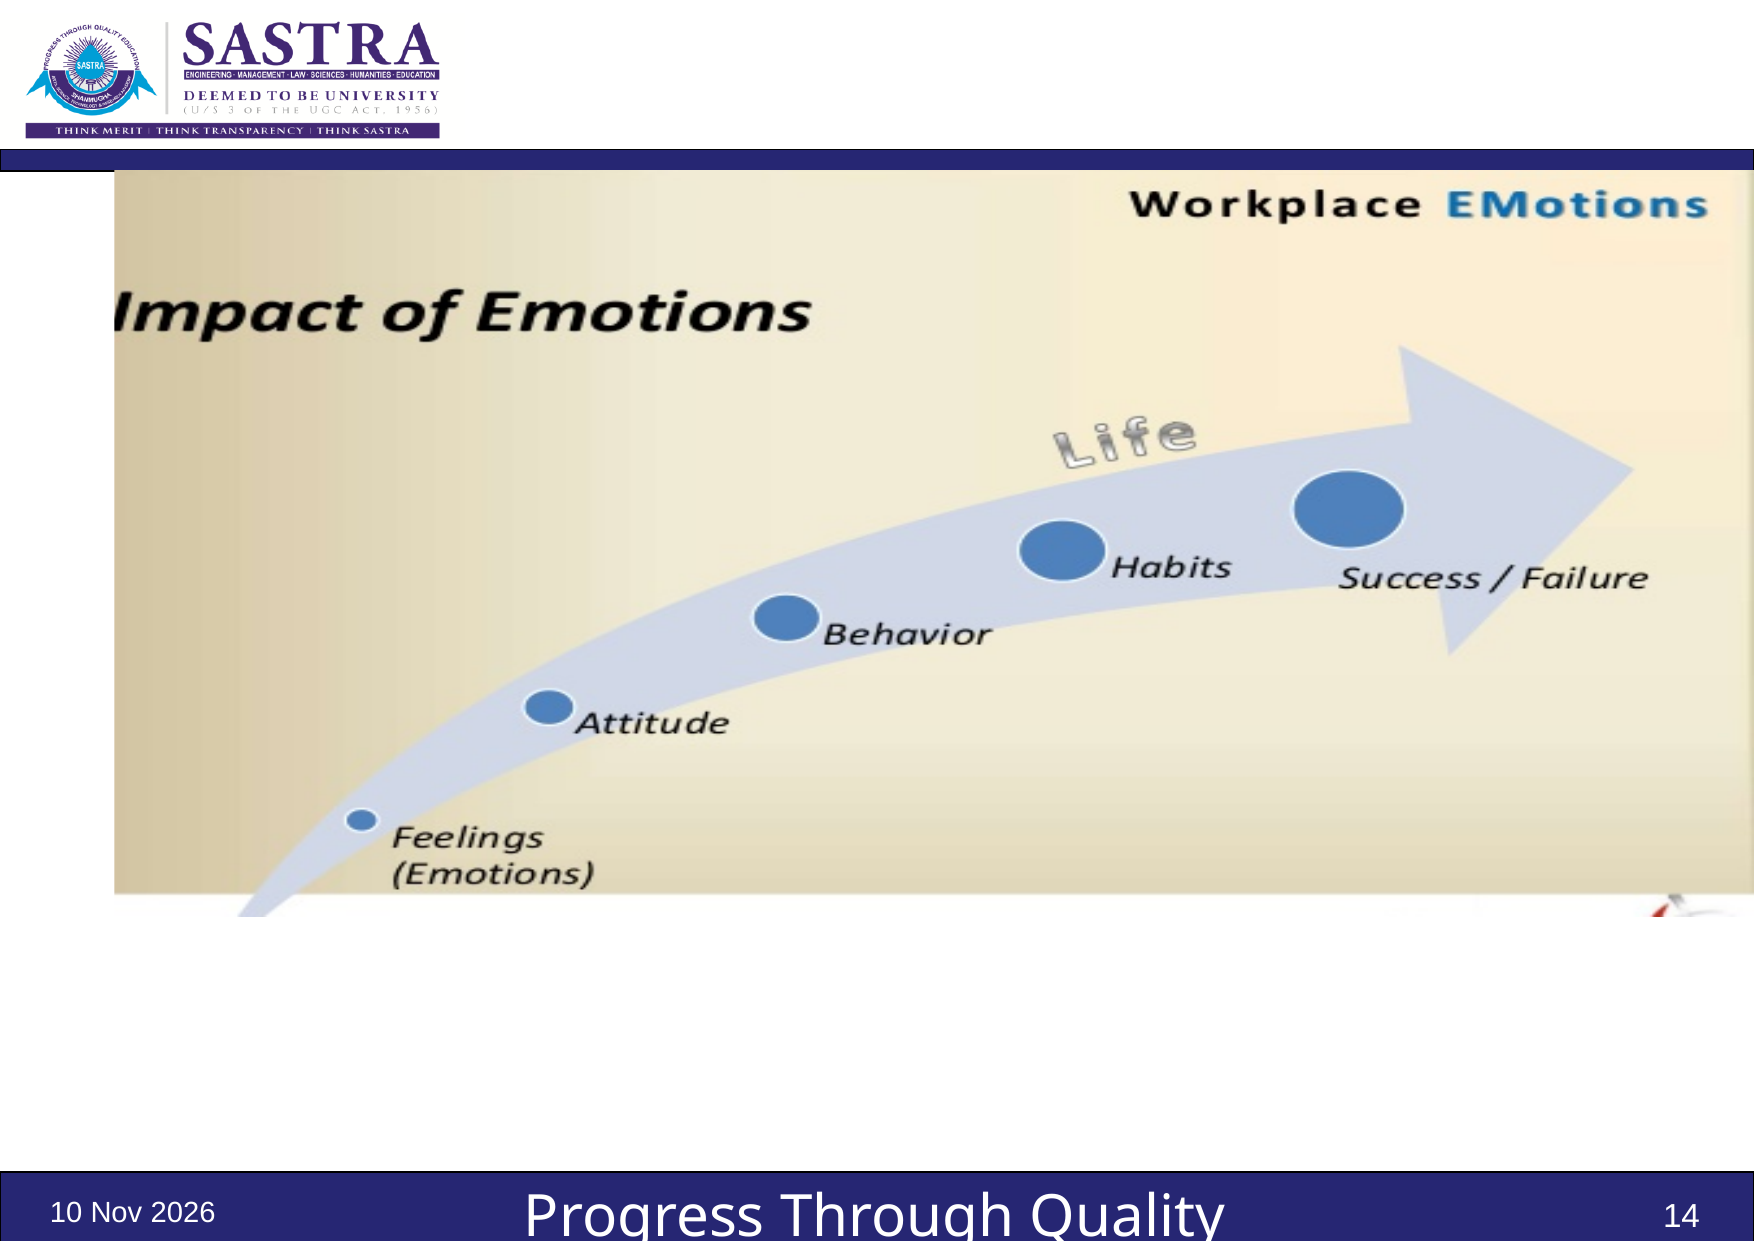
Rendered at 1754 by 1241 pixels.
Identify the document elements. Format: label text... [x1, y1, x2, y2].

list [114, 169, 1754, 917]
slide_number 5-Oct-22 [32, 1184, 267, 1236]
slide_number 14 [1307, 1184, 1718, 1237]
picture [0, 13, 465, 146]
